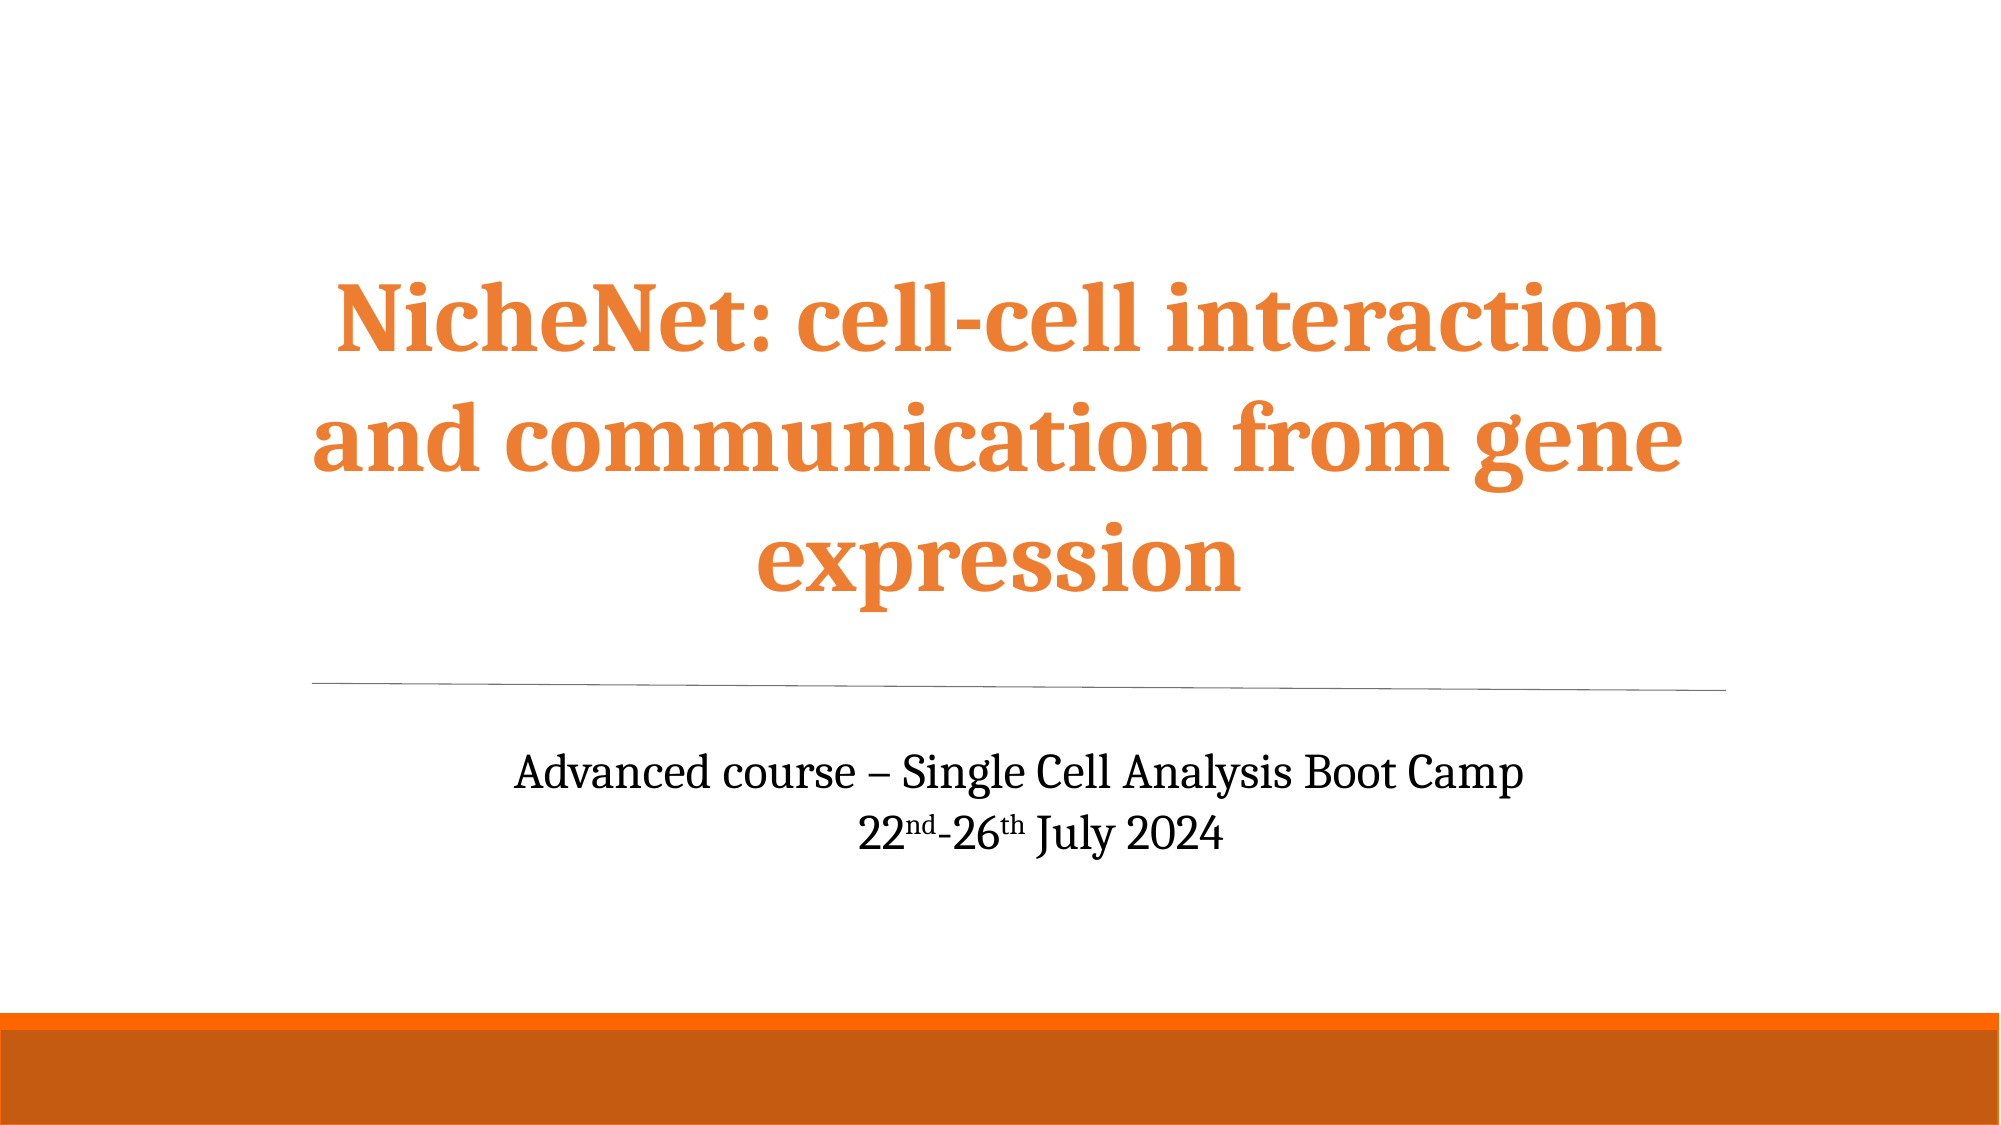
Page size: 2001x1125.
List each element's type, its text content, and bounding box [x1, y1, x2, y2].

text_box NicheNet: cell-cell interaction and communication from gene expression [249, 243, 1750, 691]
text_box 22nd-26th July 2024 [832, 806, 1239, 867]
text_box Advanced course – Single Cell Analysis Boot Camp [499, 731, 1539, 806]
text_box [0, 1013, 1999, 1029]
text_box [0, 1029, 1999, 1125]
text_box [311, 683, 1727, 691]
